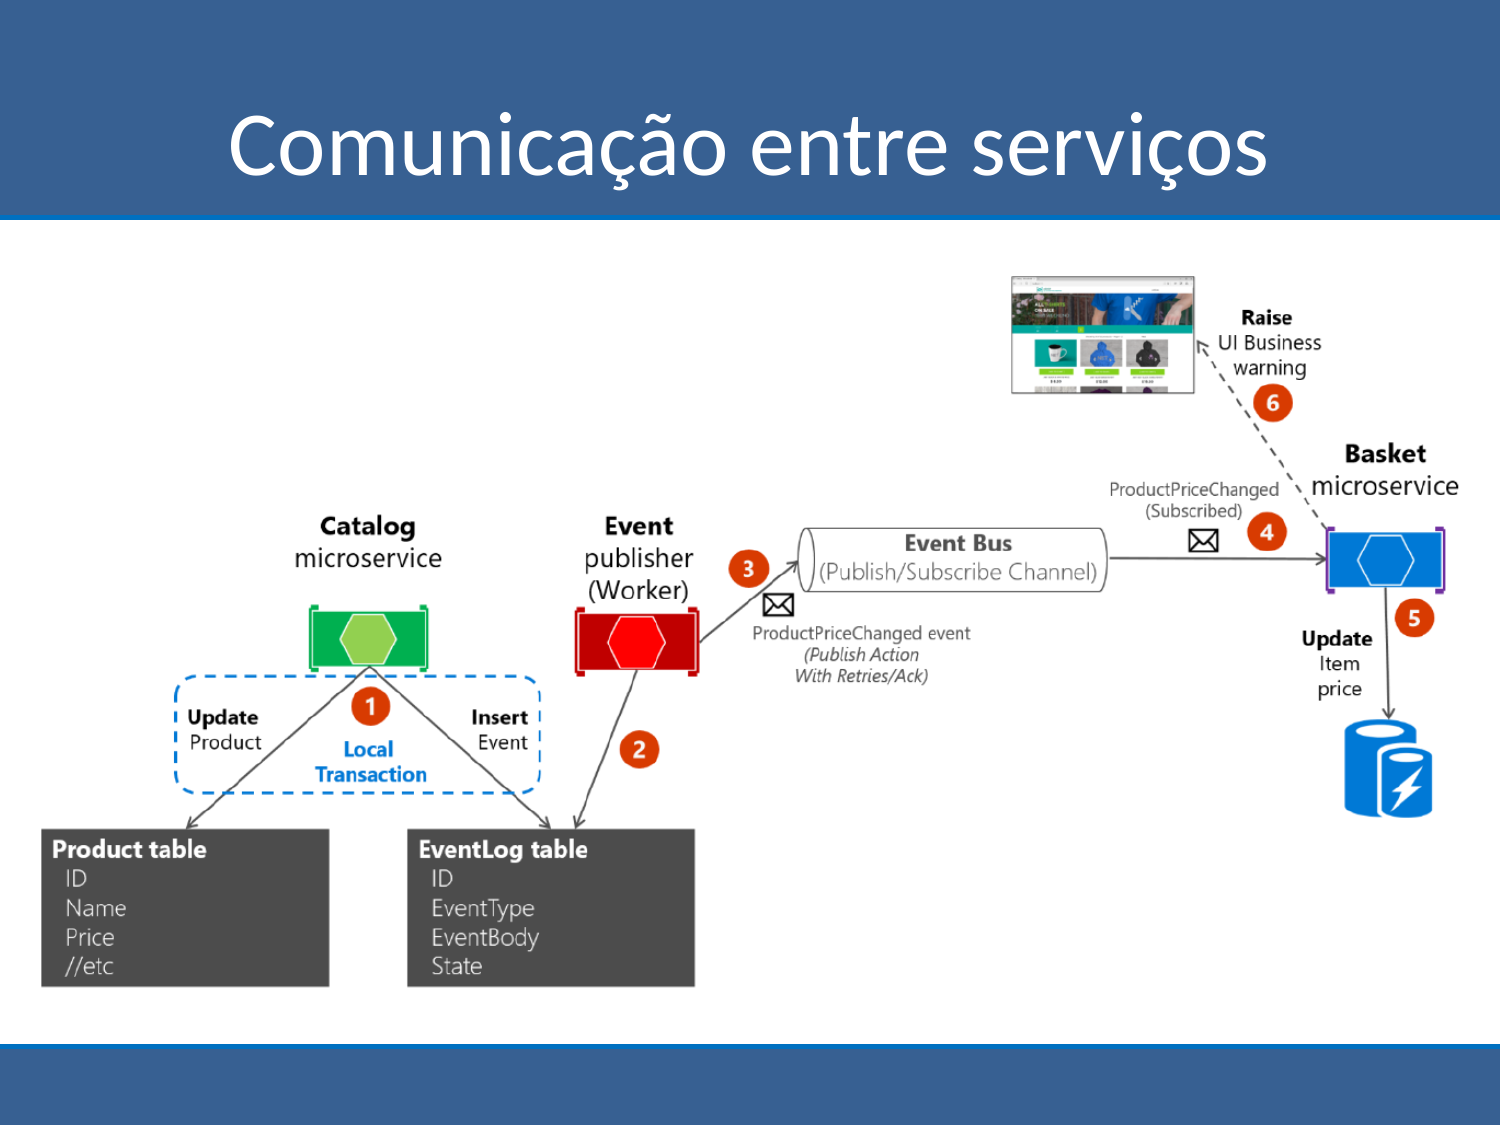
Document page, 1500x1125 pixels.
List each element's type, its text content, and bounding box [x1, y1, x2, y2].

title Comunicação entre serviços [75, 45, 1425, 233]
text_box [0, 216, 1500, 1049]
picture [29, 267, 1469, 1000]
